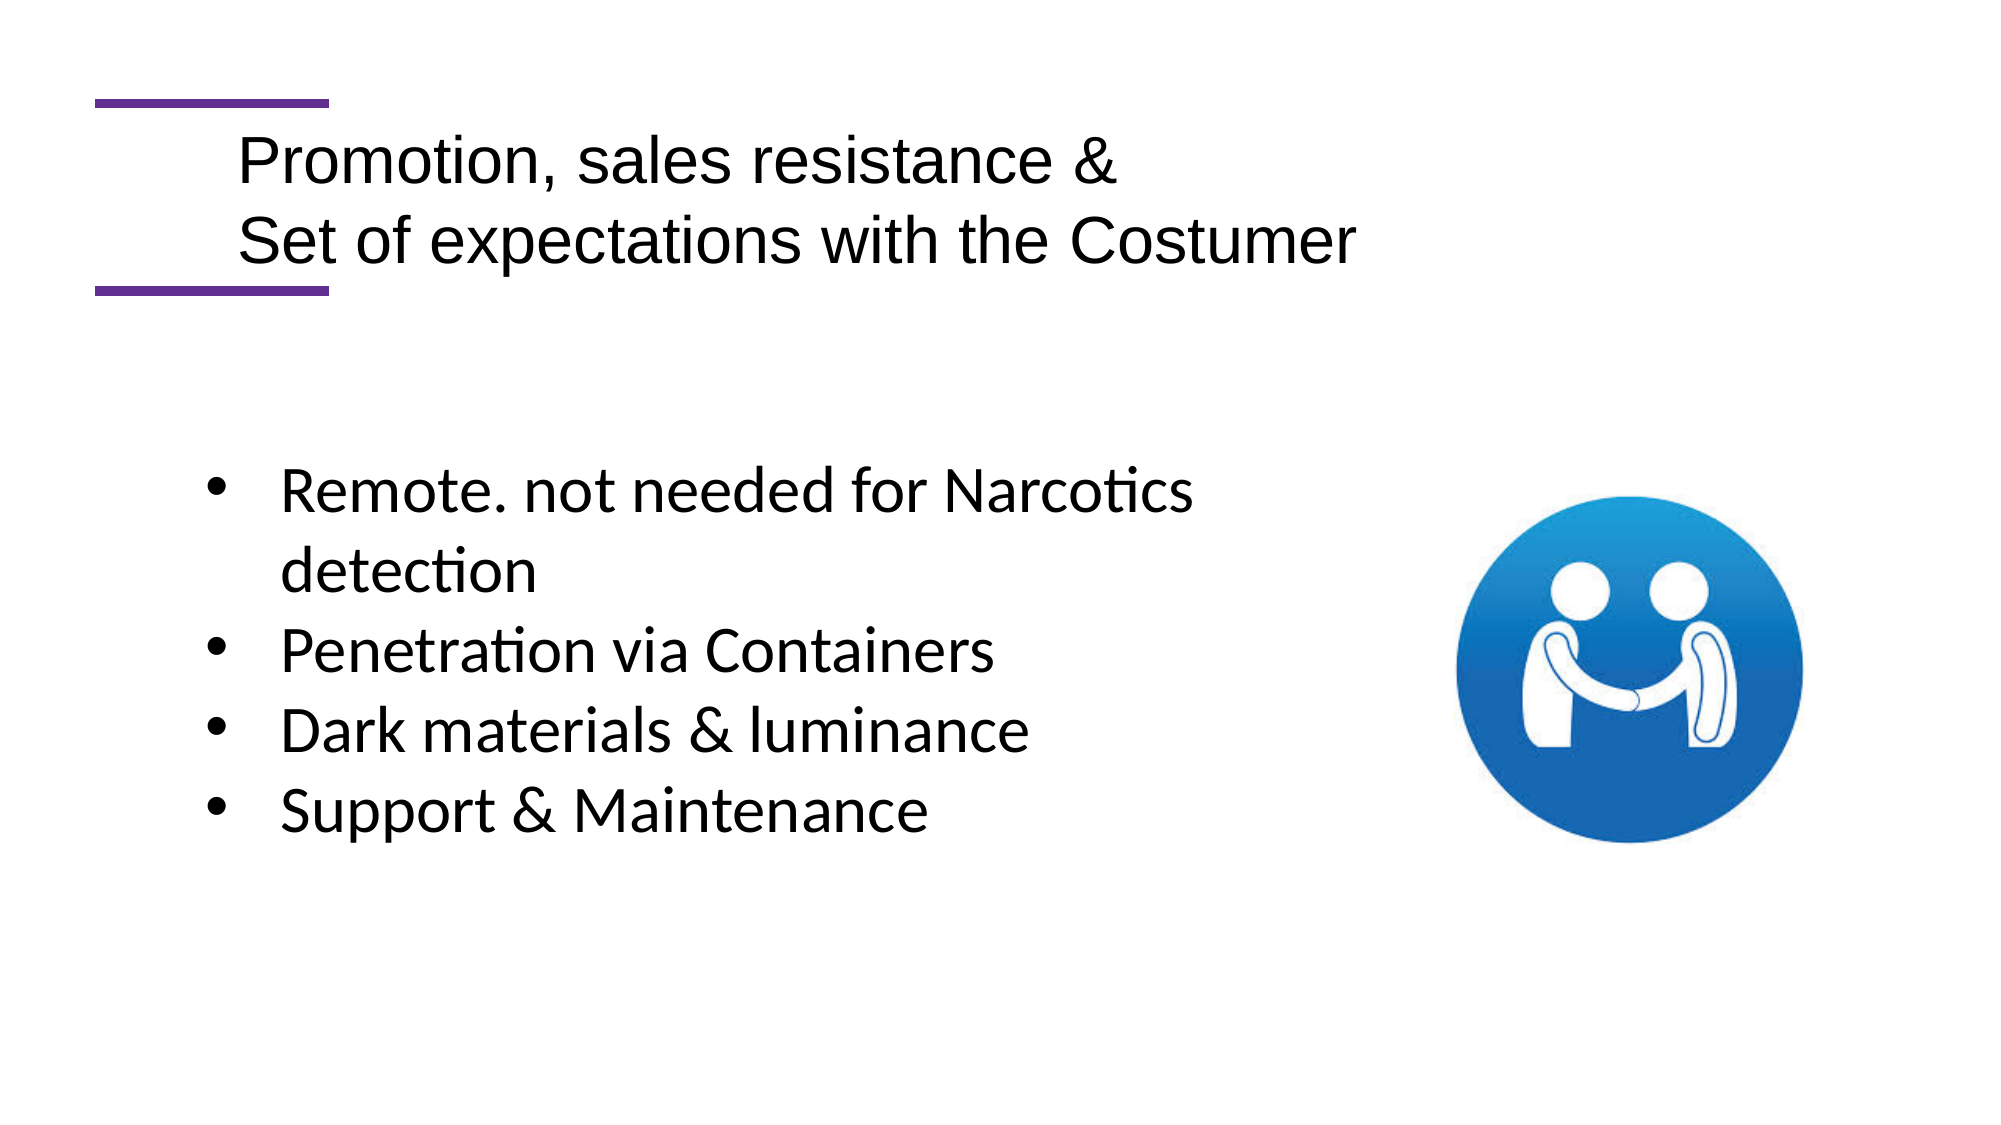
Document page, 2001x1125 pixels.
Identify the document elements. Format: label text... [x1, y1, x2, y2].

text_box Promotion, sales resistance & Set of expectations with the Costumer [147, 109, 1961, 246]
picture [1453, 493, 1806, 846]
text_box Remote. not needed for Narcotics detection Penetration via Containers Dark materials & luminance Support & Maintenance [113, 386, 1344, 1052]
